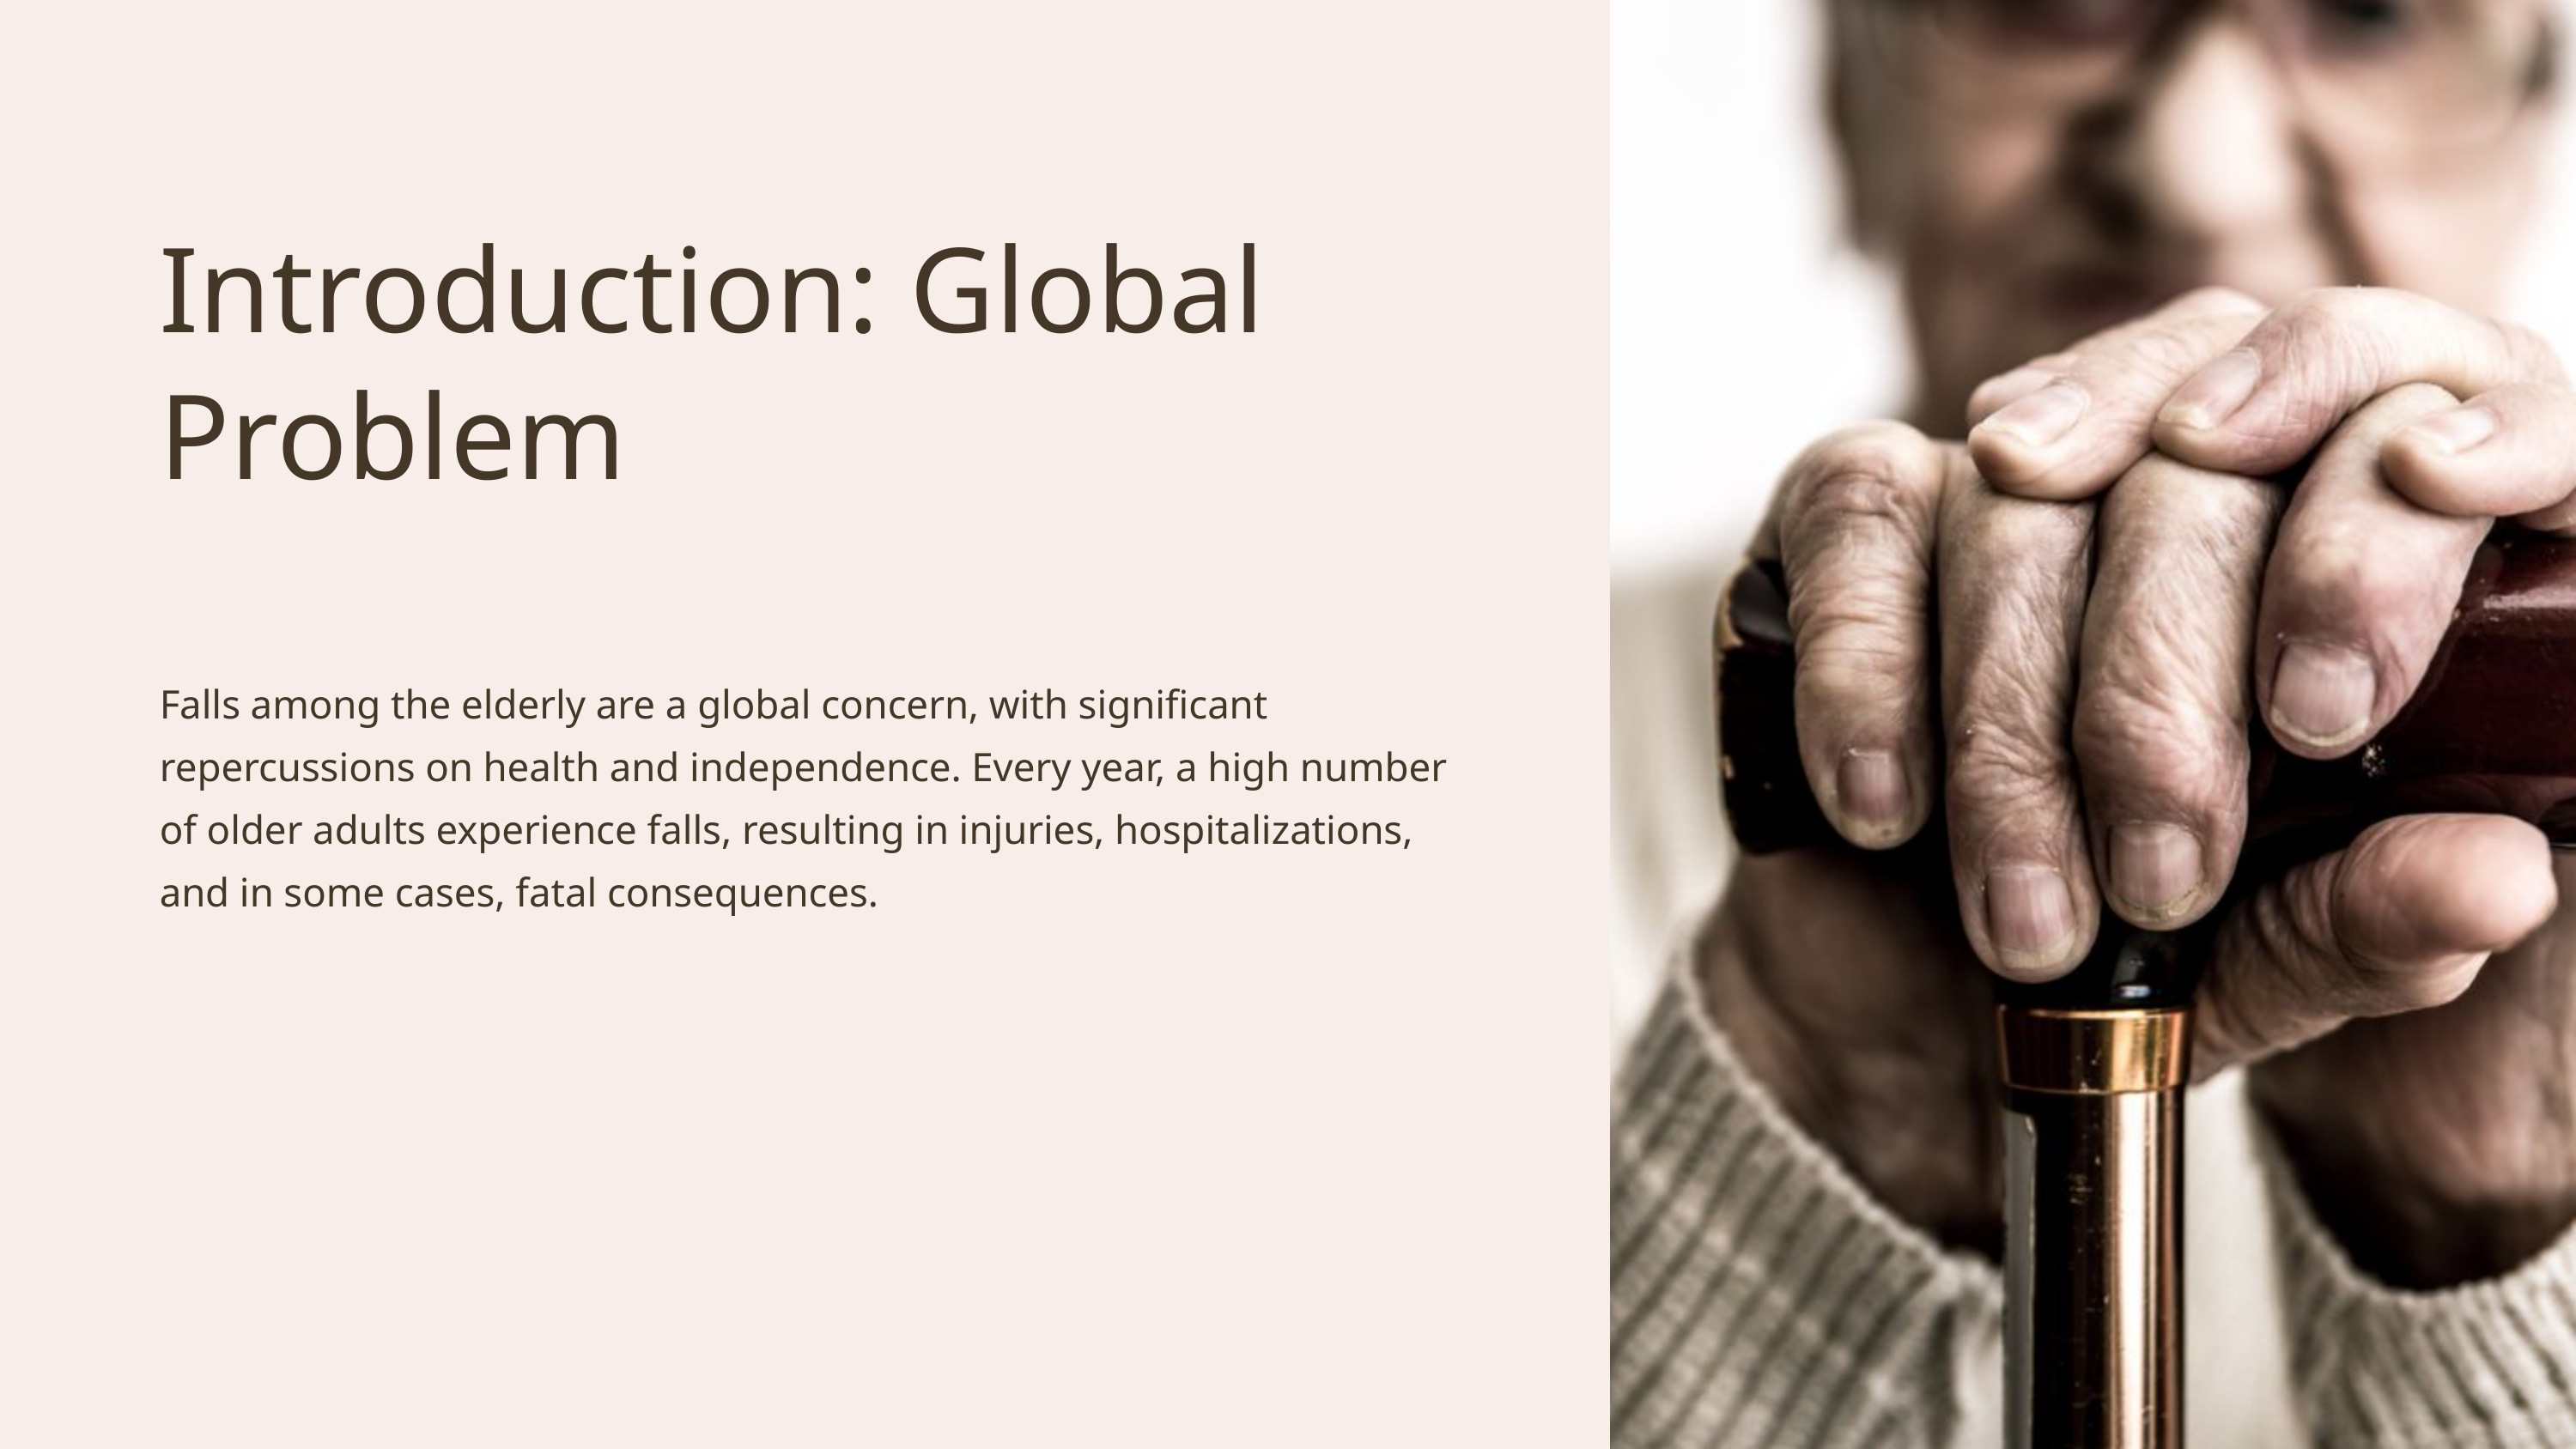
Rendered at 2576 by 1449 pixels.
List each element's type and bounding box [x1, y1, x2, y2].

text_box [0, 0, 2576, 1449]
